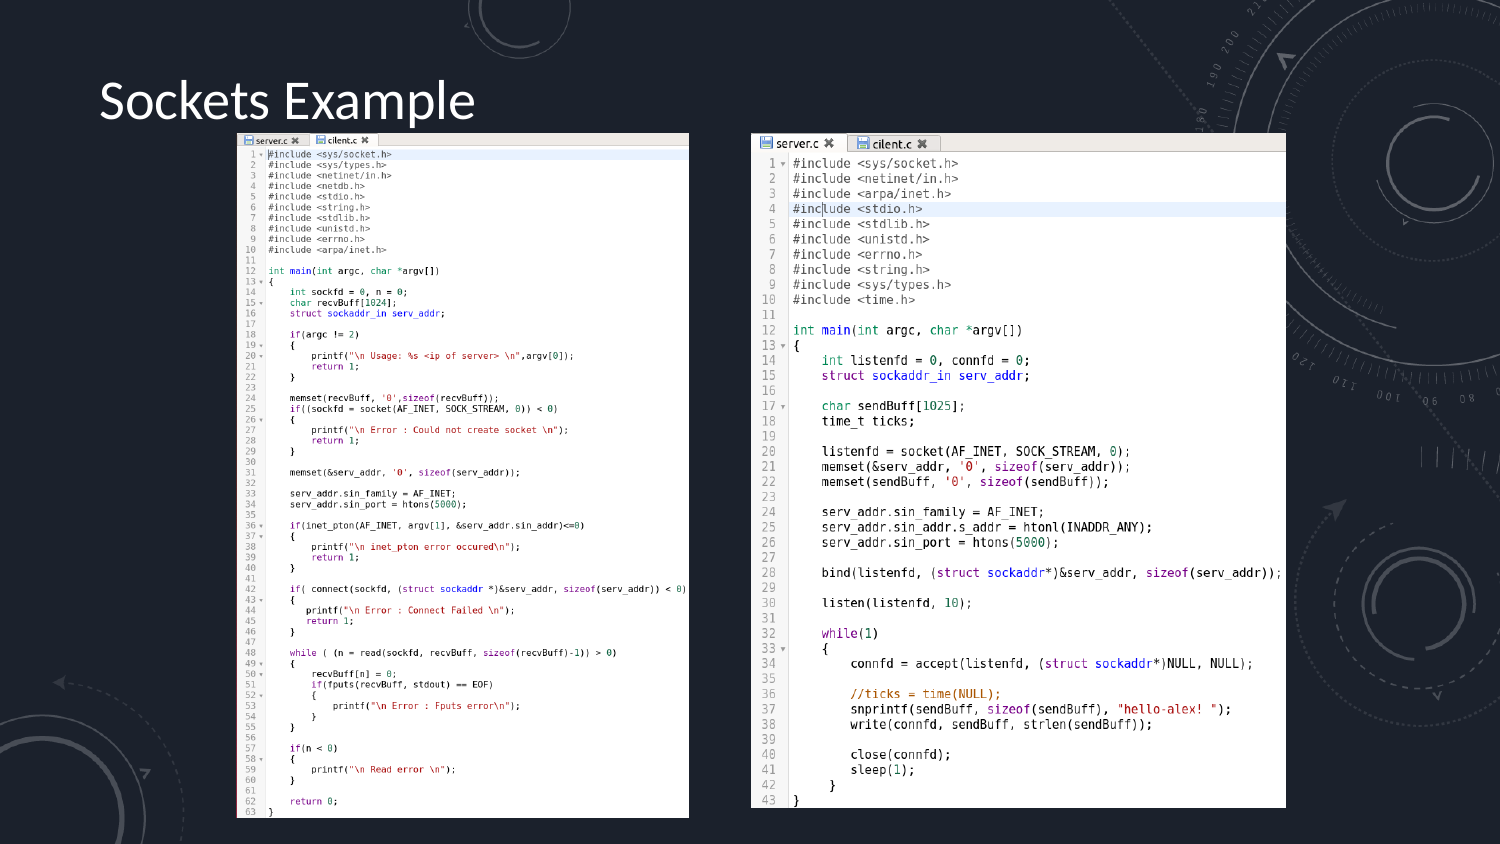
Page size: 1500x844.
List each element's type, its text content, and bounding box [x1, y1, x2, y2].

title Sockets Example [84, 75, 1331, 255]
picture [0, 0, 1500, 844]
